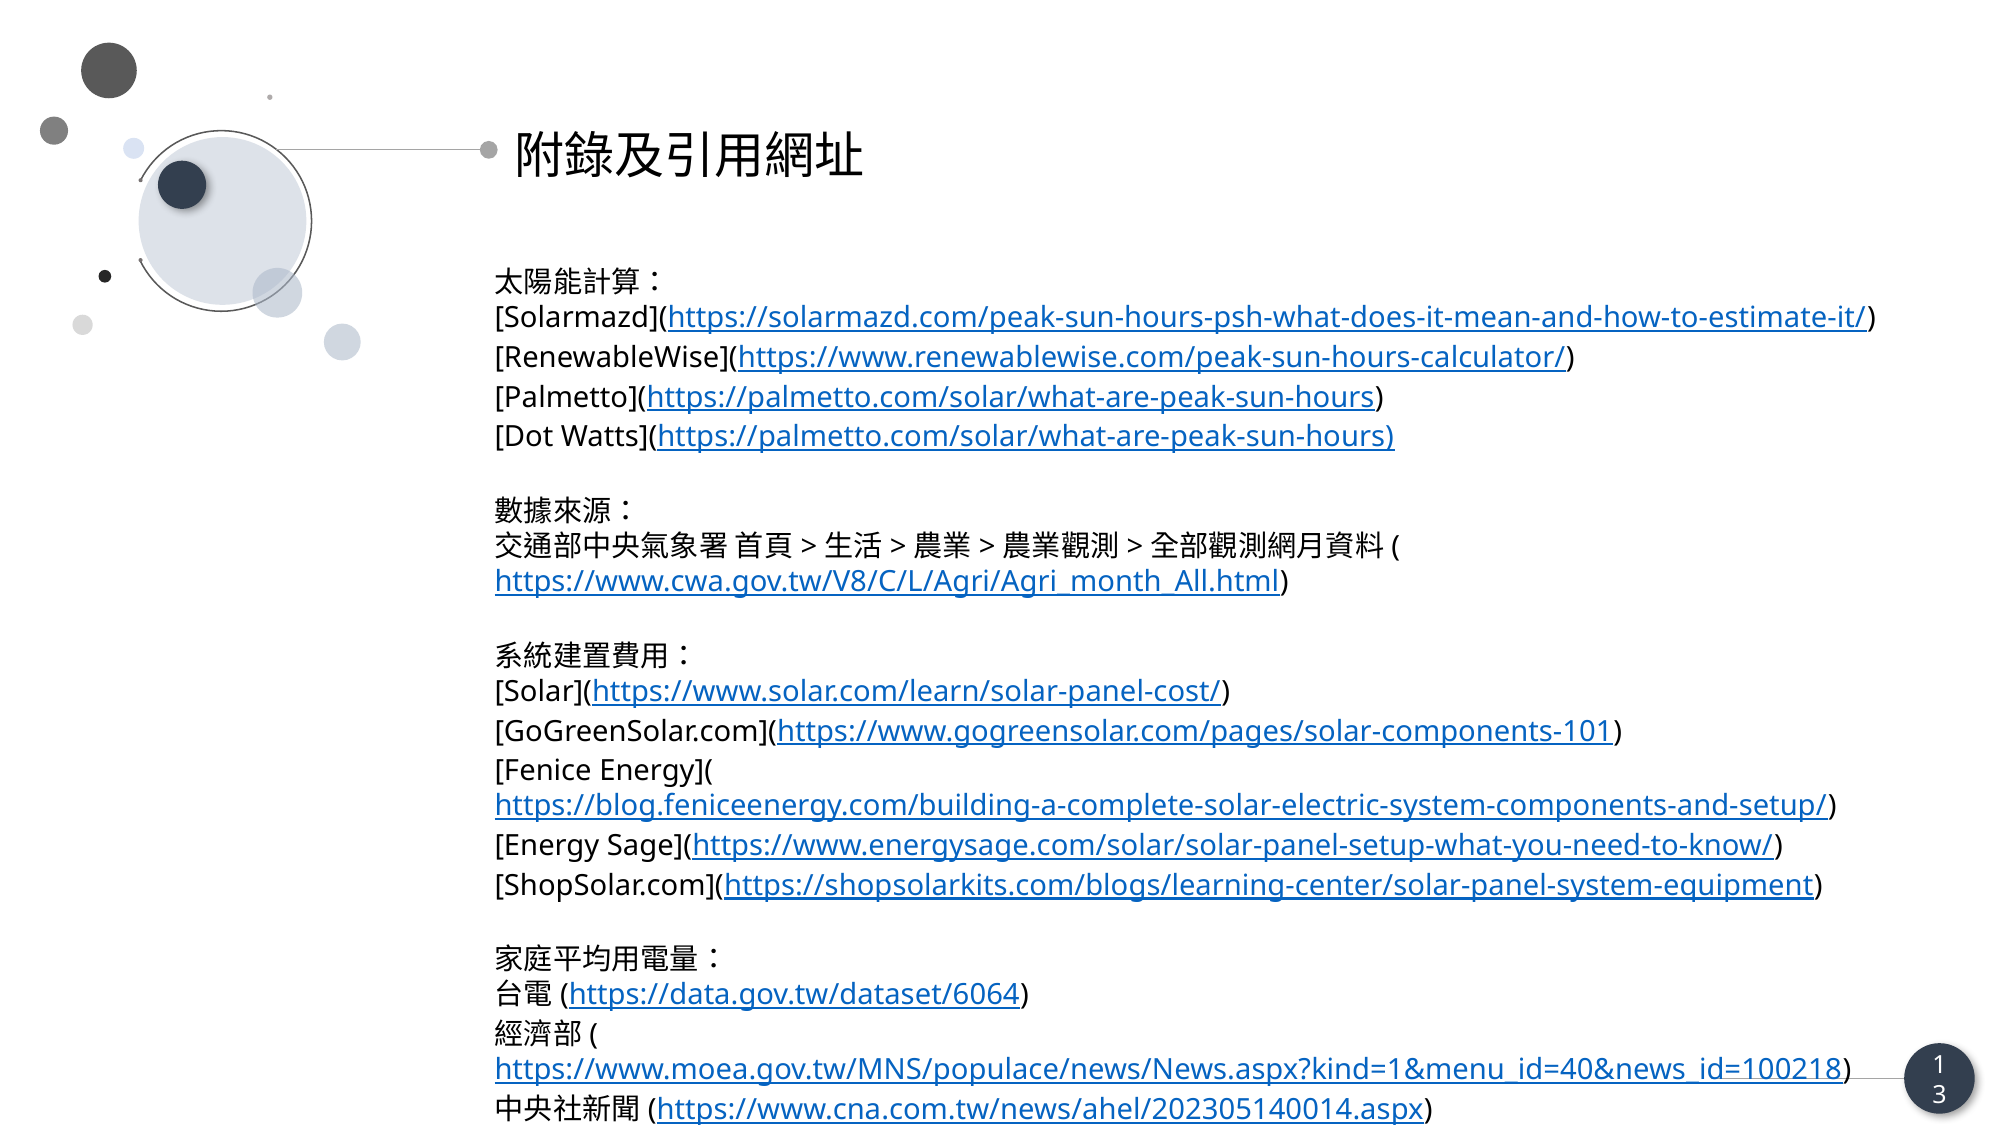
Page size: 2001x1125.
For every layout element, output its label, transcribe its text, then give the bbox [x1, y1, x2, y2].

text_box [39, 42, 498, 361]
text_box 太陽能計算： [Solarmazd​](https://solarmazd.com/peak-sun-hours-psh-what-does-it-mean-and-how-to-estimate-it/) [RenewableWise​](https://www.renewablewise.com/peak-sun-hours-calculator/) [Palmetto​](https://palmetto.com/solar/what-are-peak-sun-hours) [Dot Watts​](https://palmetto.com/solar/what-are-peak-sun-hours) 數據來源： 交通部中央氣象署 首頁>生活>農業>農業觀測>全部觀測網月資料(https://www.cwa.gov.tw/V8/C/L/Agri/Agri_month_All.html) 系統建置費用： [Solar](https://www.solar.com/learn/solar-panel-cost/) [GoGreenSolar.com](https://www.gogreensolar.com/pages/solar-components-101) [Fenice Energy](https://blog.feniceenergy.com/building-a-complete-solar-electric-system-components-and-setup/) [Energy Sage](https://www.energysage.com/solar/solar-panel-setup-what-you-need-to-know/) [ShopSolar.com](https://shopsolarkits.com/blogs/learning-center/solar-panel-system-equipment) 家庭平均用電量： 台電(https://data.gov.tw/dataset/6064) 經濟部(https://www.moea.gov.tw/MNS/populace/news/News.aspx?kind=1&menu_id=40&news_id=100218) 中央社新聞(https://www.cna.com.tw/news/ahel/202305140014.aspx) [479, 256, 1898, 1125]
text_box 附錄及引用網址 [499, 116, 1500, 192]
text_box 13 [1903, 1042, 1976, 1115]
